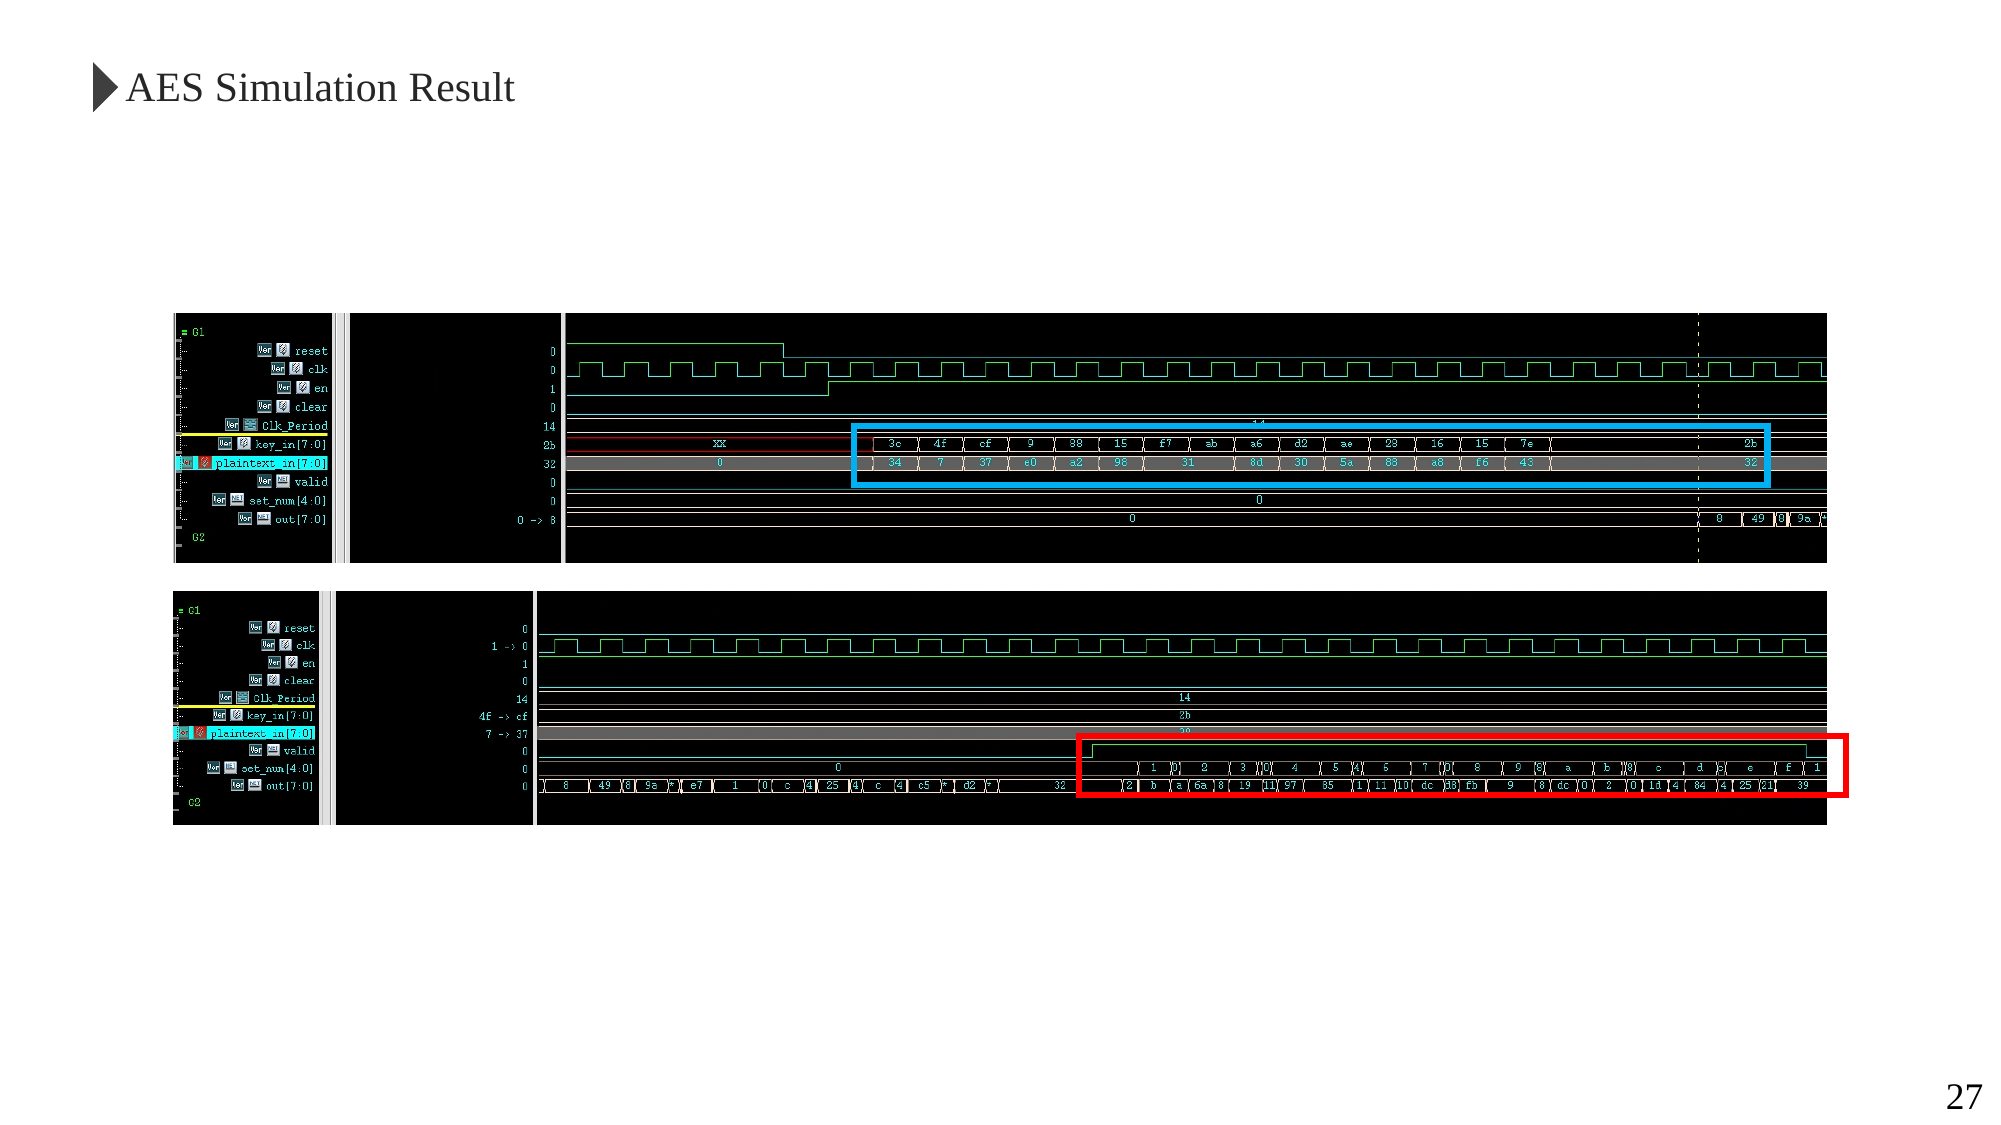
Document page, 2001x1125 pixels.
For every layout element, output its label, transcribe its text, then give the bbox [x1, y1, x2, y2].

text_box 27 [1929, 1064, 2000, 1125]
text_box [1827, 735, 1847, 796]
picture [173, 313, 1827, 563]
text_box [93, 52, 532, 118]
picture [173, 591, 1827, 825]
